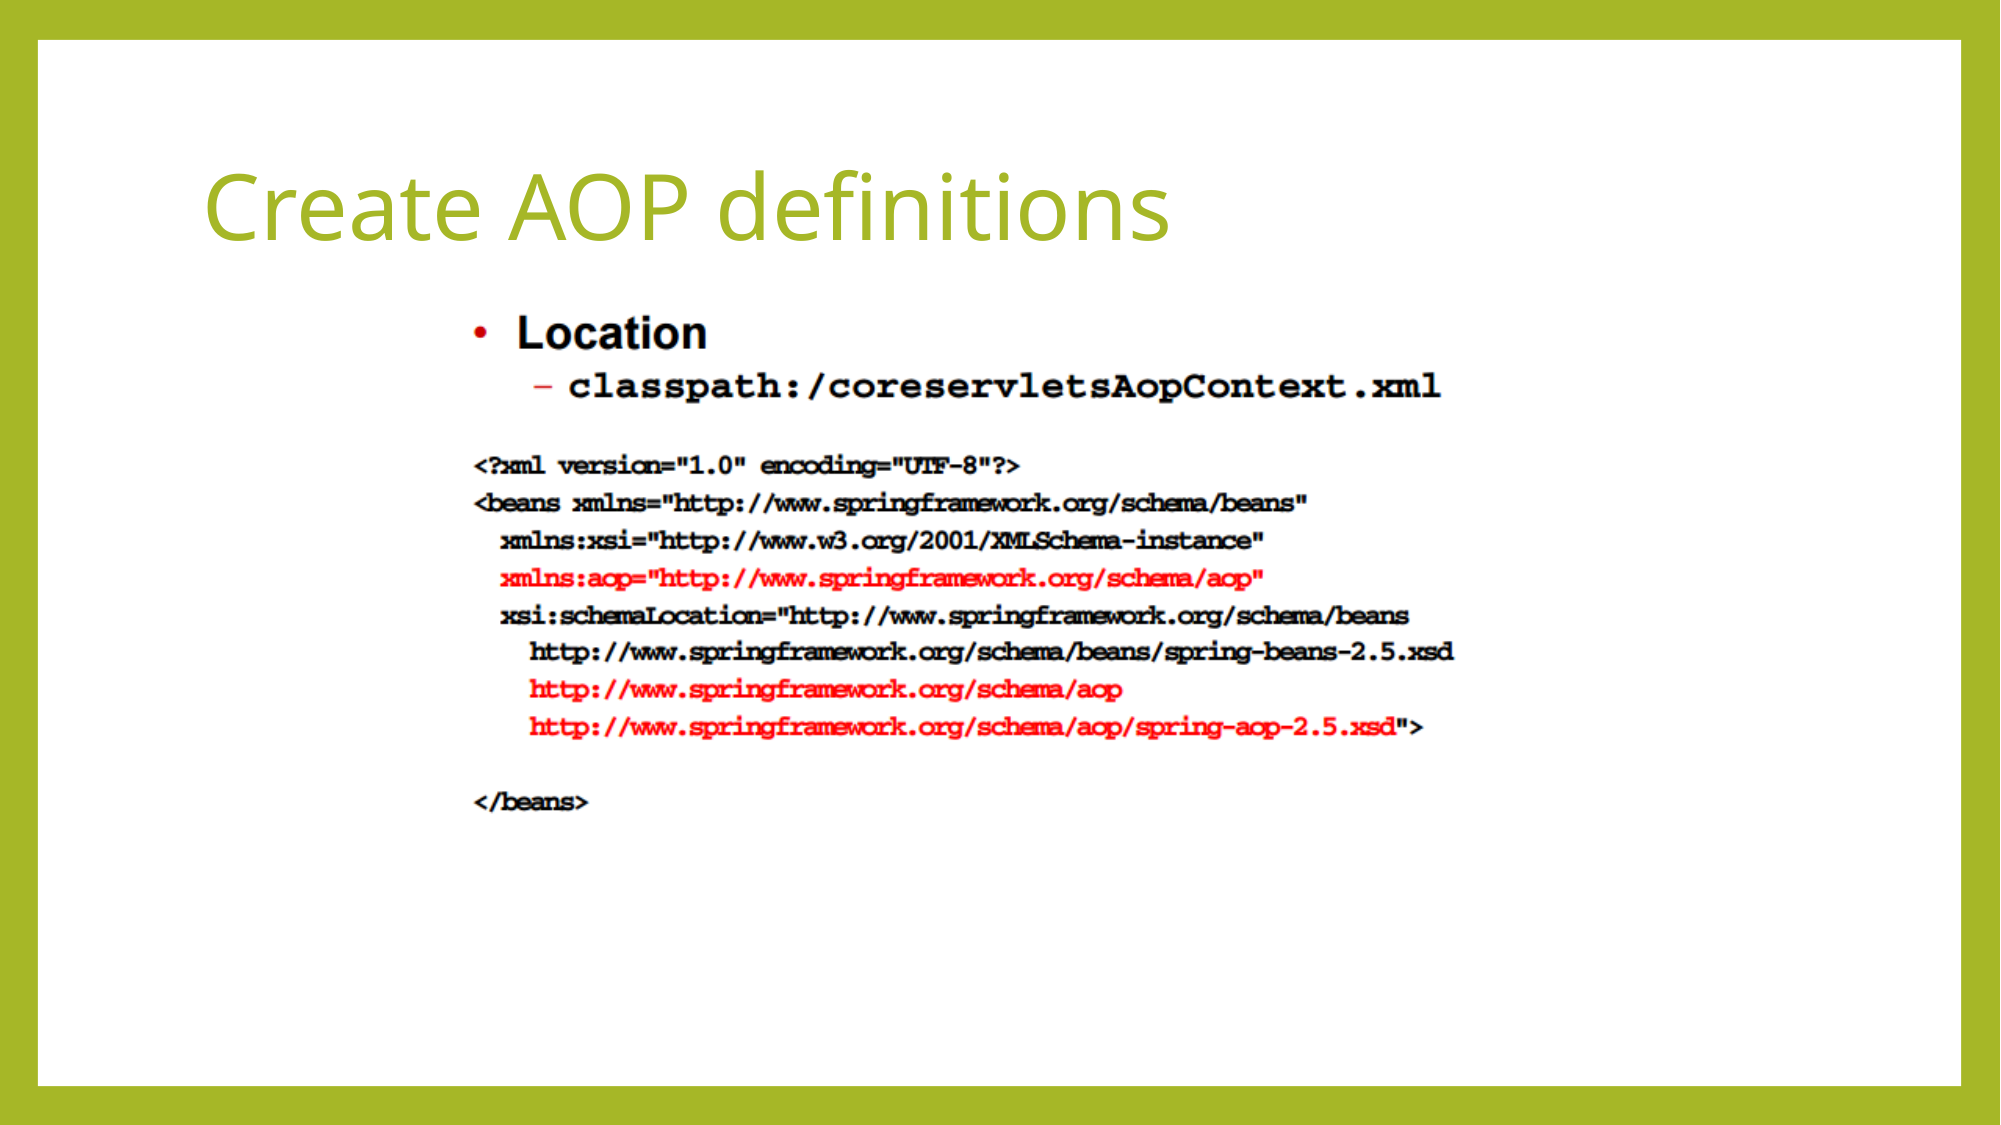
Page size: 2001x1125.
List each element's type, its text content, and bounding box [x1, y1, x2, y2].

picture [471, 302, 1529, 823]
title Create AOP definitions [187, 99, 1808, 323]
